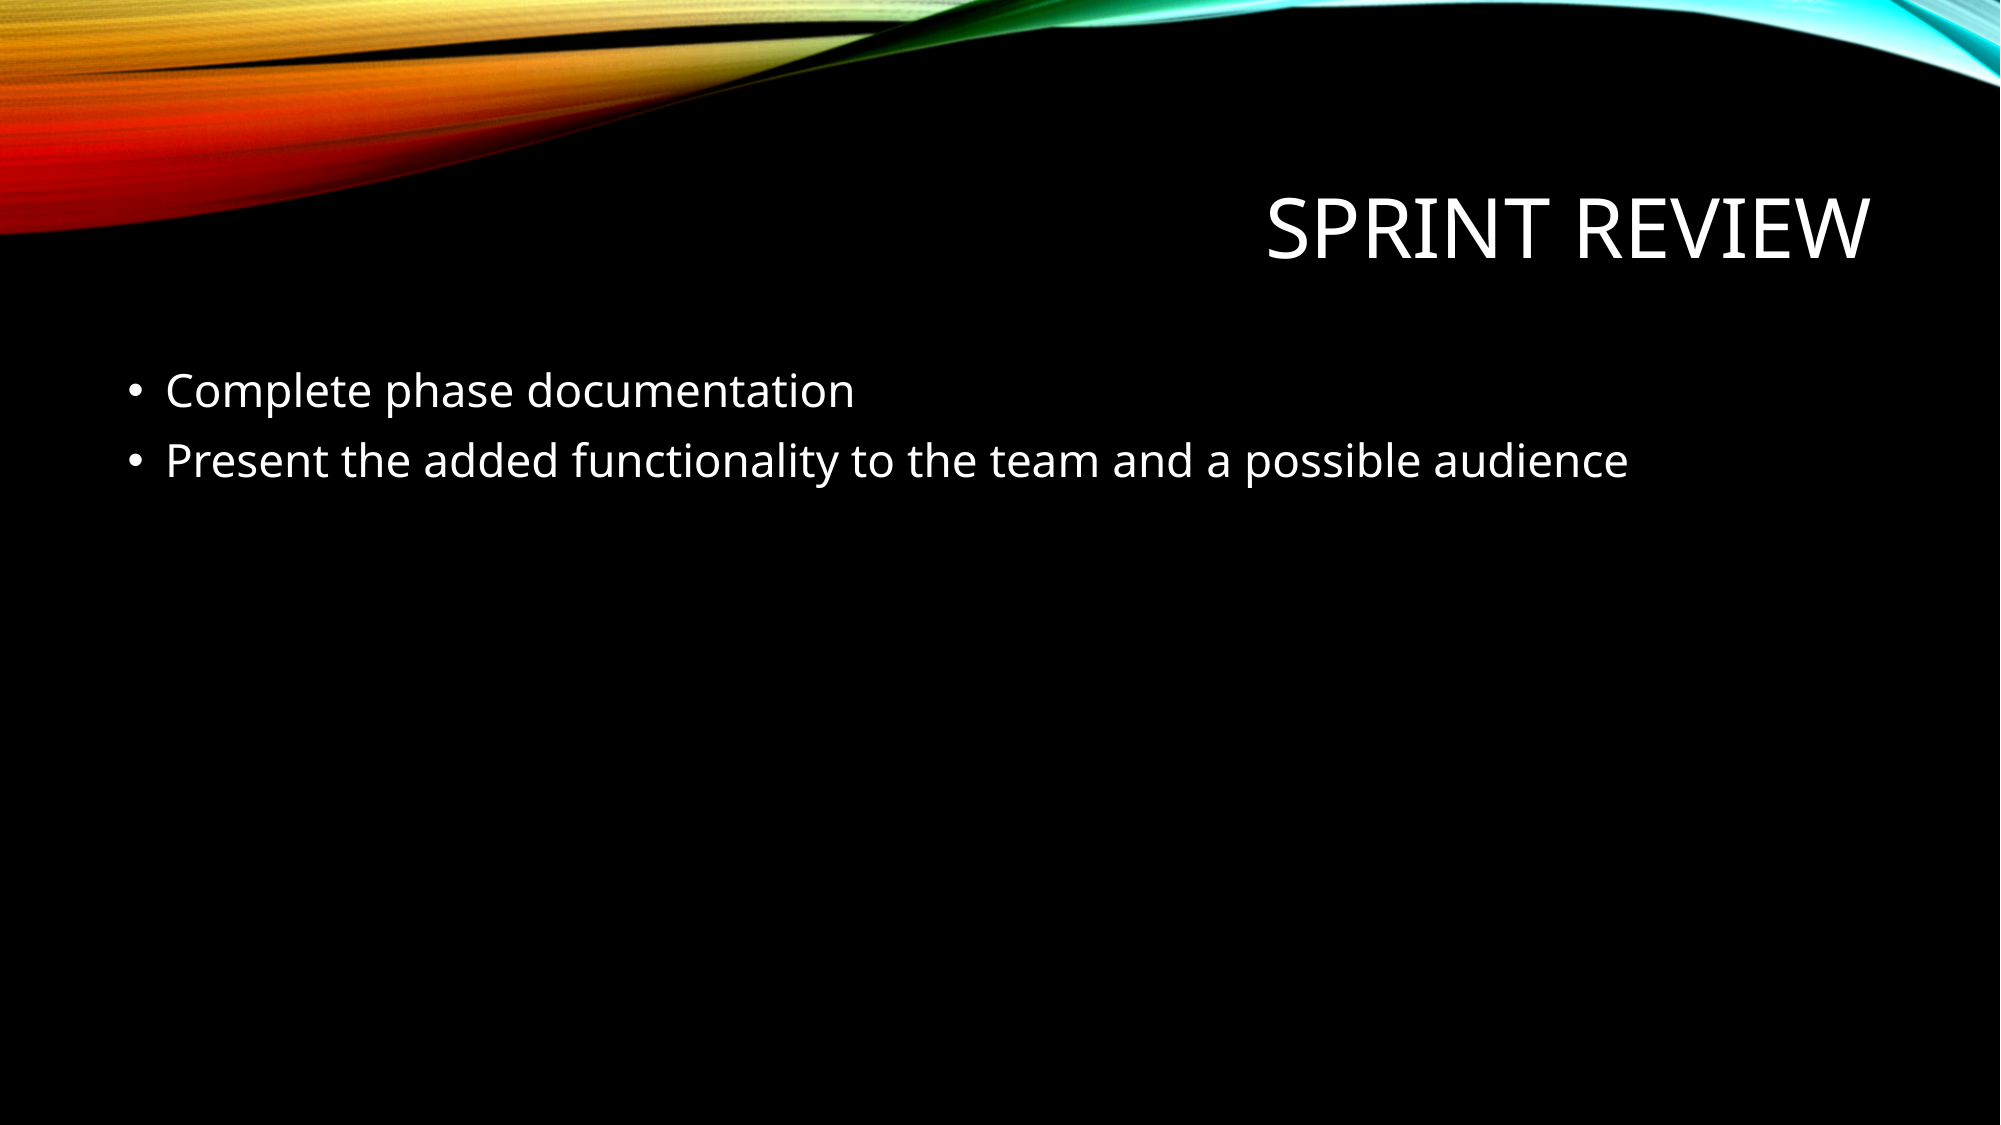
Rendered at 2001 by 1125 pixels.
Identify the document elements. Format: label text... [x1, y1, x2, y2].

picture [0, 0, 2000, 237]
title Sprint review [474, 125, 1888, 338]
list Complete phase documentation Present the added functionality to the team and a possible audience [112, 360, 1888, 1021]
